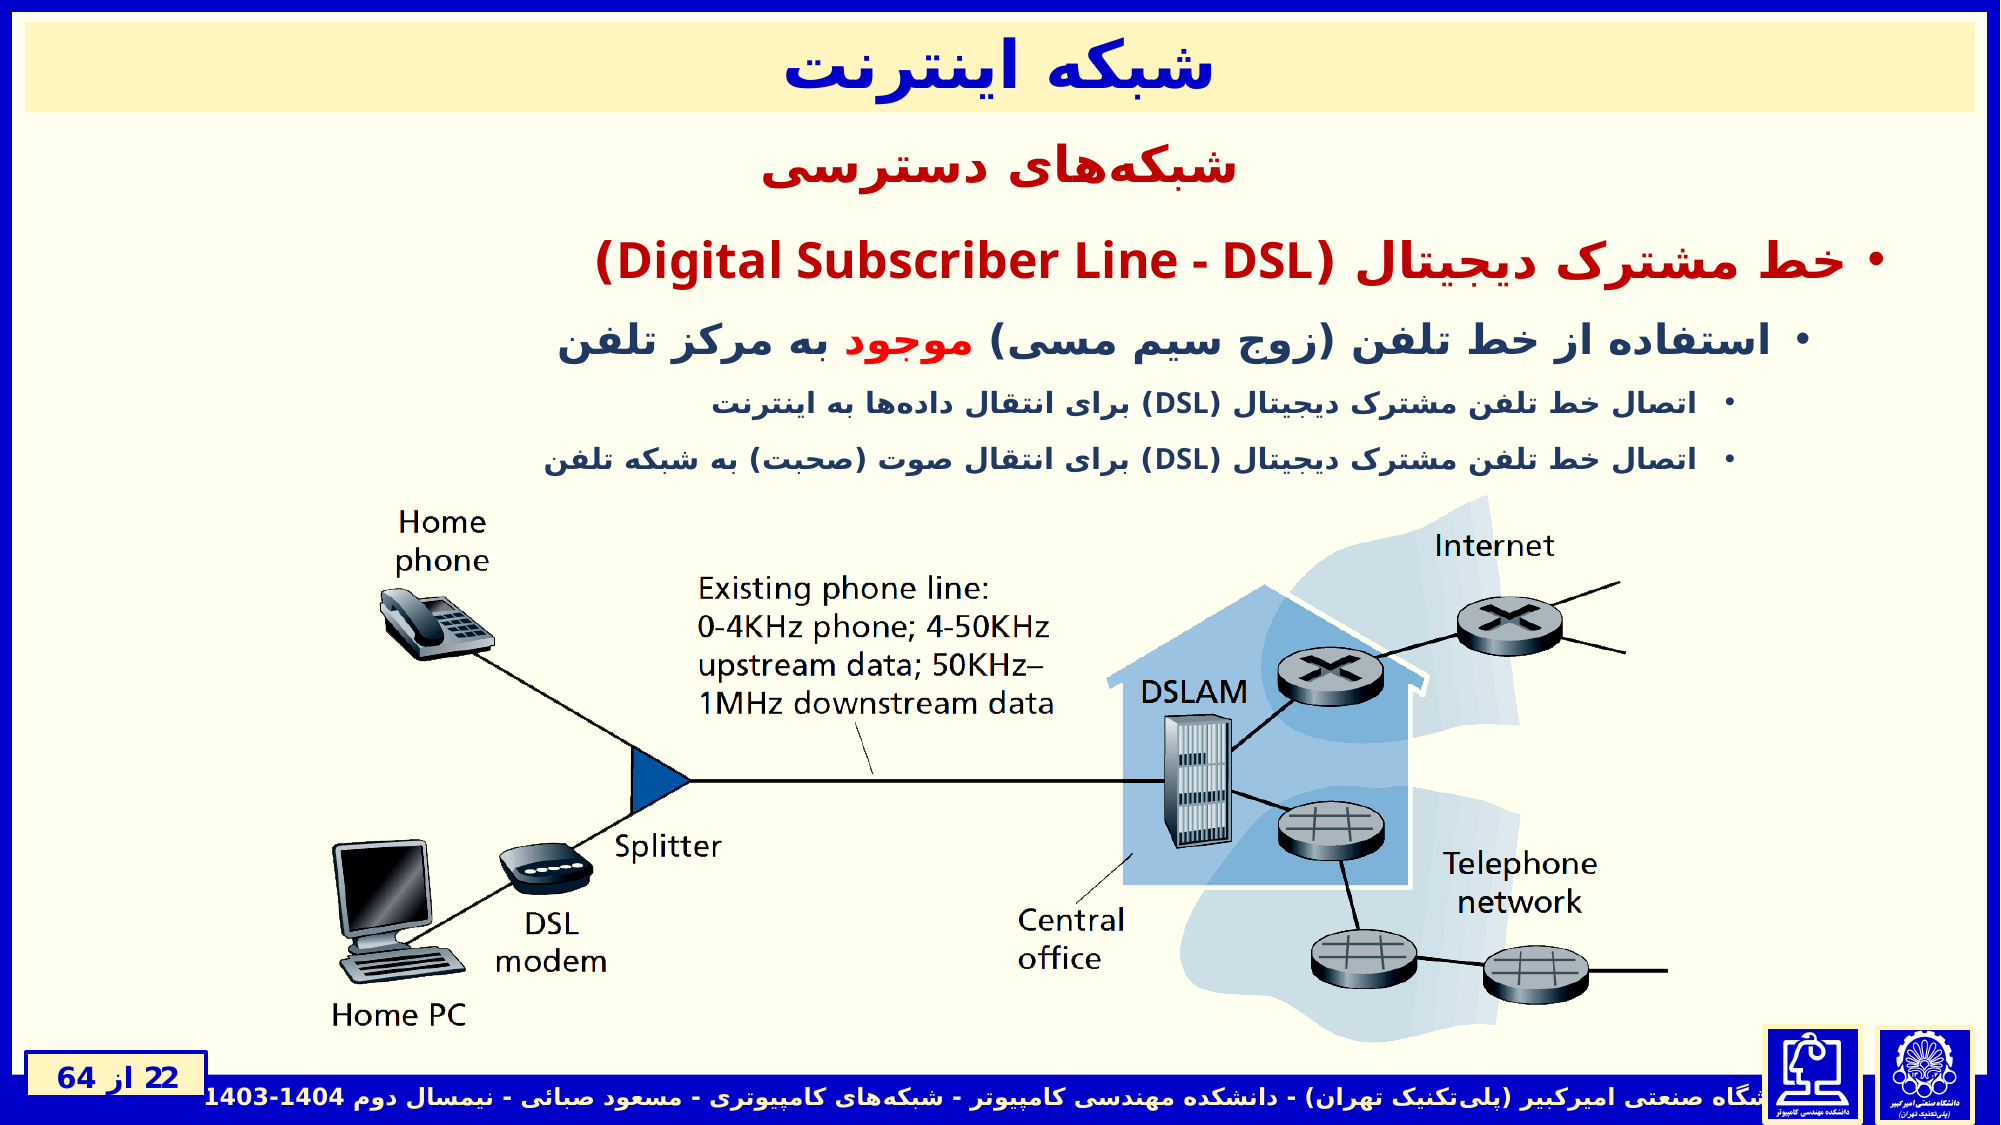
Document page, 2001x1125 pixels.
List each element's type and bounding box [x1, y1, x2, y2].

text_box [0, 0, 2000, 1125]
